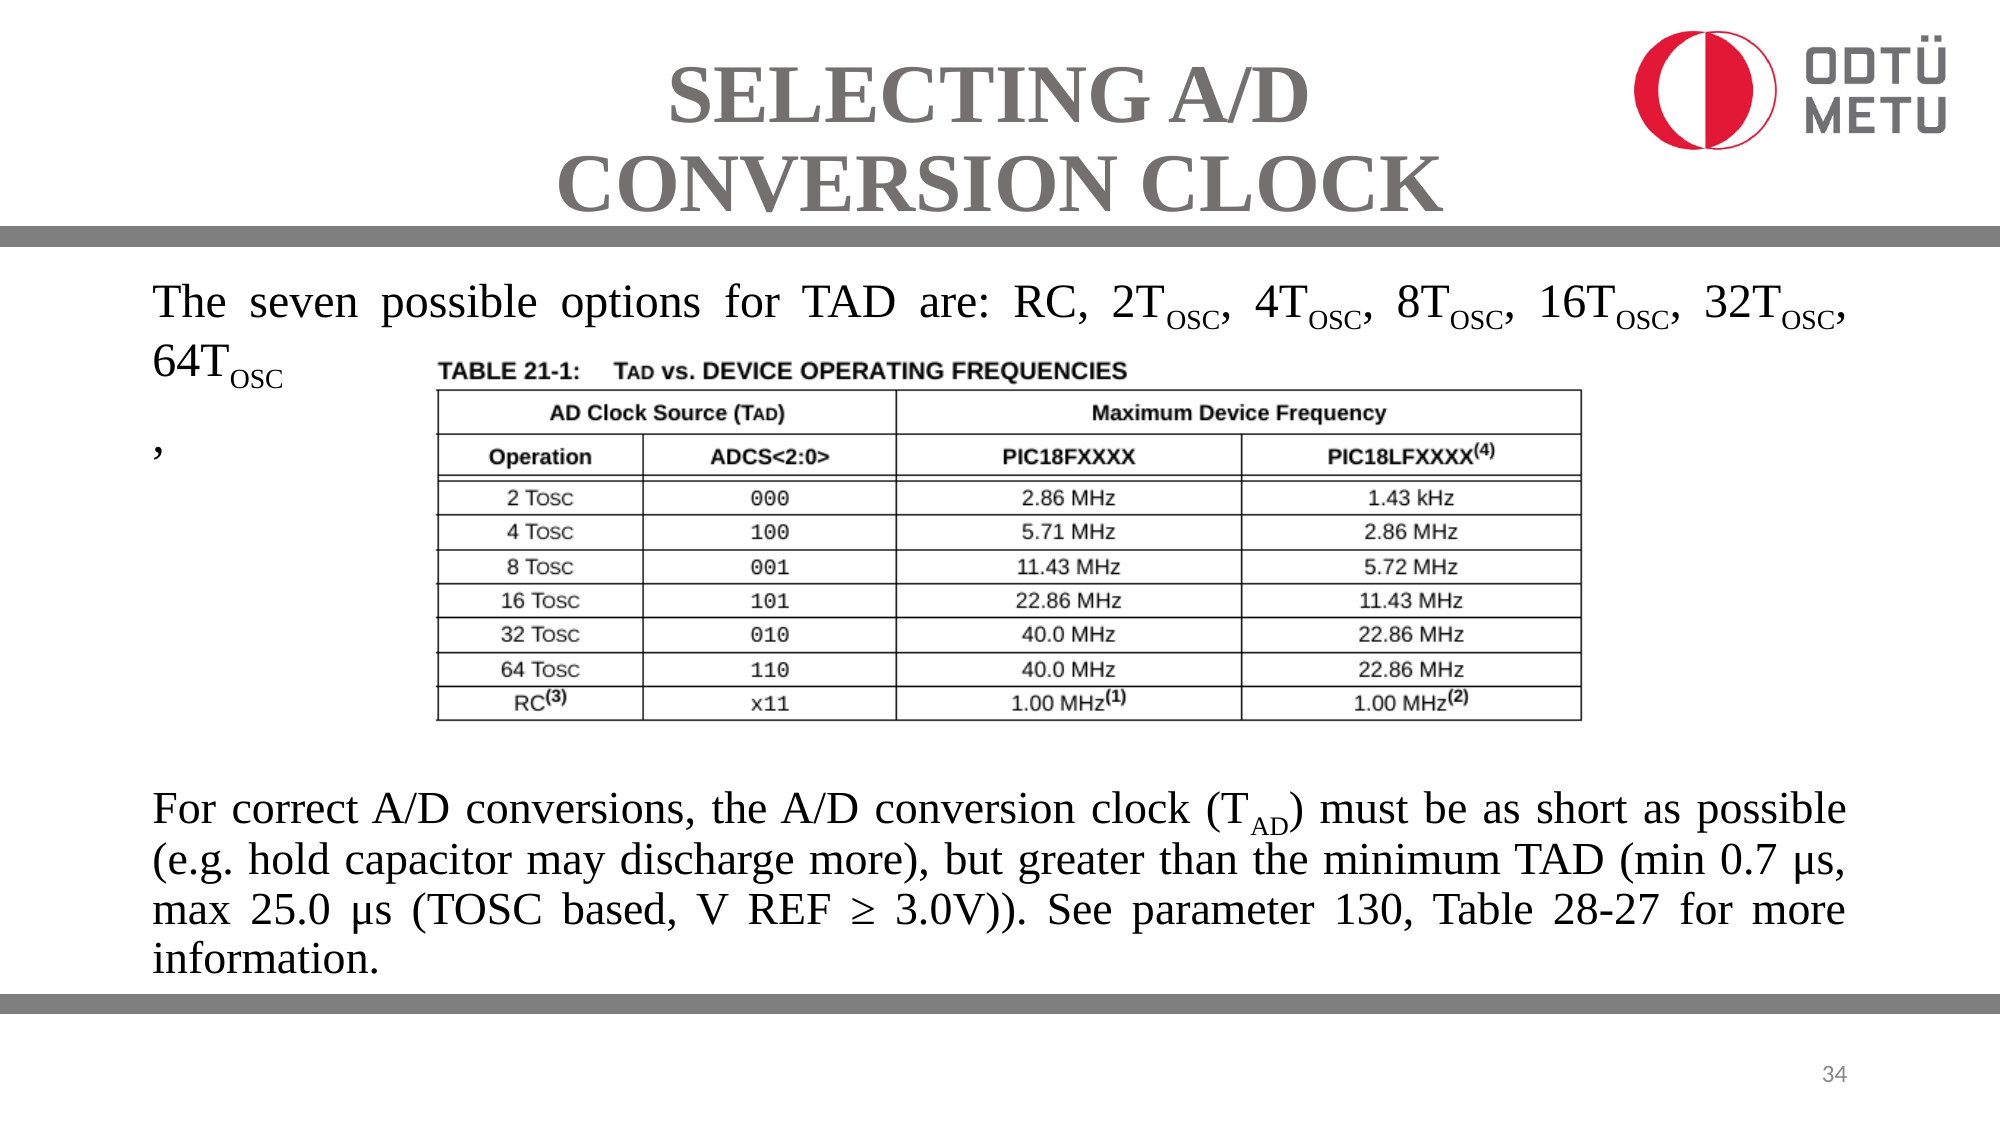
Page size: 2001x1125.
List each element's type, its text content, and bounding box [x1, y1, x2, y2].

text_box [0, 227, 2000, 246]
list The seven possible options for TAD are: RC, 2TOSC, 4TOSC, 8TOSC, 16TOSC, 32TOSC, 64TOSC , For correct A/D conversions, the A/D conversion clock (TAD) must be as short as possible (e.g. hold capacitor may discharge more), but greater than the minimum TAD (min 0.7 μs, max 25.0 μs (TOSC based, V REF ≥ 3.0V)). See parameter 130, Table 28-27 for more information. [137, 263, 1863, 978]
picture [1590, 22, 1978, 165]
slide_number ‹#› [1412, 1042, 1863, 1103]
title SELECTING A/D CONVERSION CLOCK [137, 31, 1863, 227]
picture [426, 350, 1610, 727]
text_box [0, 994, 2000, 1014]
